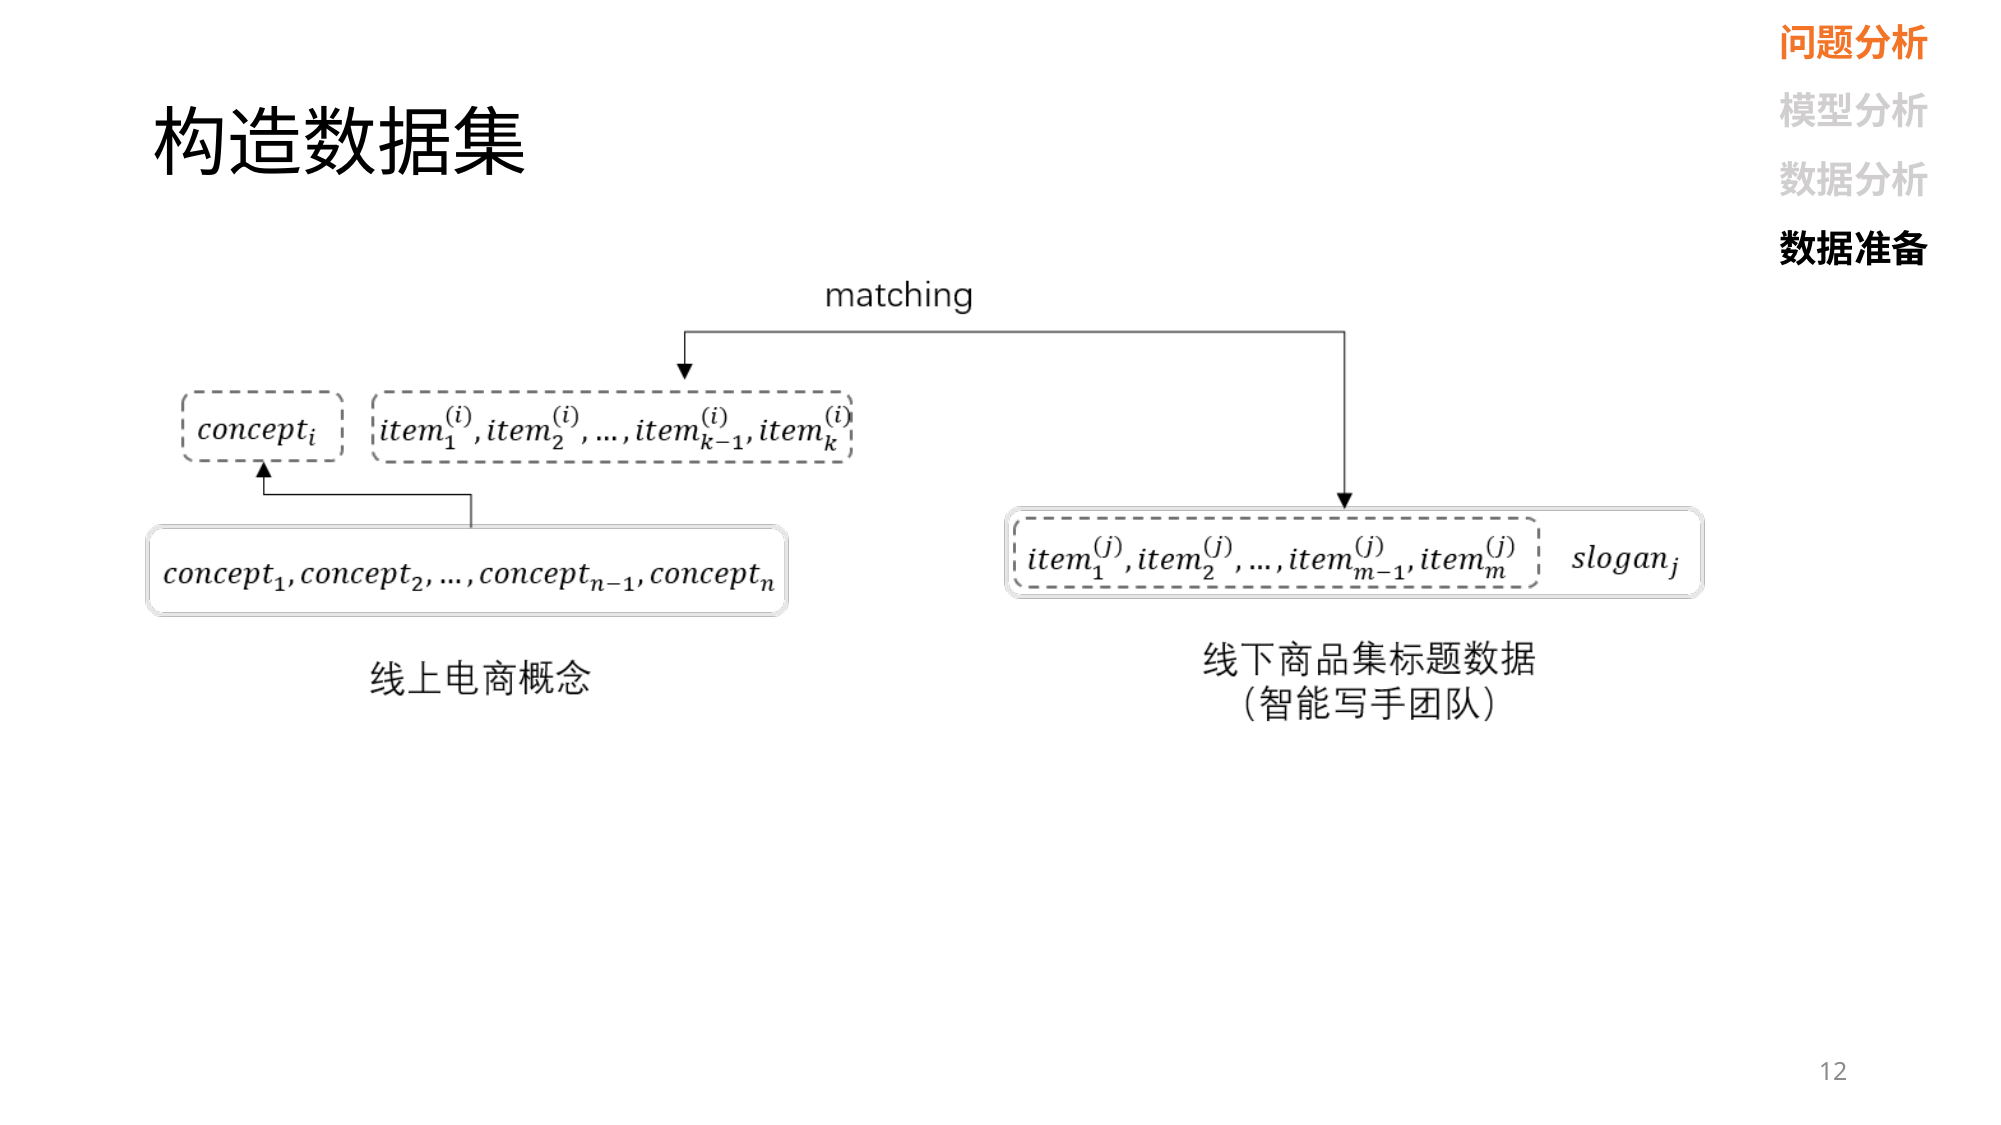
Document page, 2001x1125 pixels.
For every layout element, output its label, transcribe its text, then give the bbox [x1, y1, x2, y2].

slide_number 12 [1412, 1042, 1863, 1103]
title 构造数据集 [137, 59, 1764, 232]
picture [137, 258, 1706, 748]
text_box 问题分析 模型分析 数据分析 数据准备 [1764, 0, 2000, 278]
